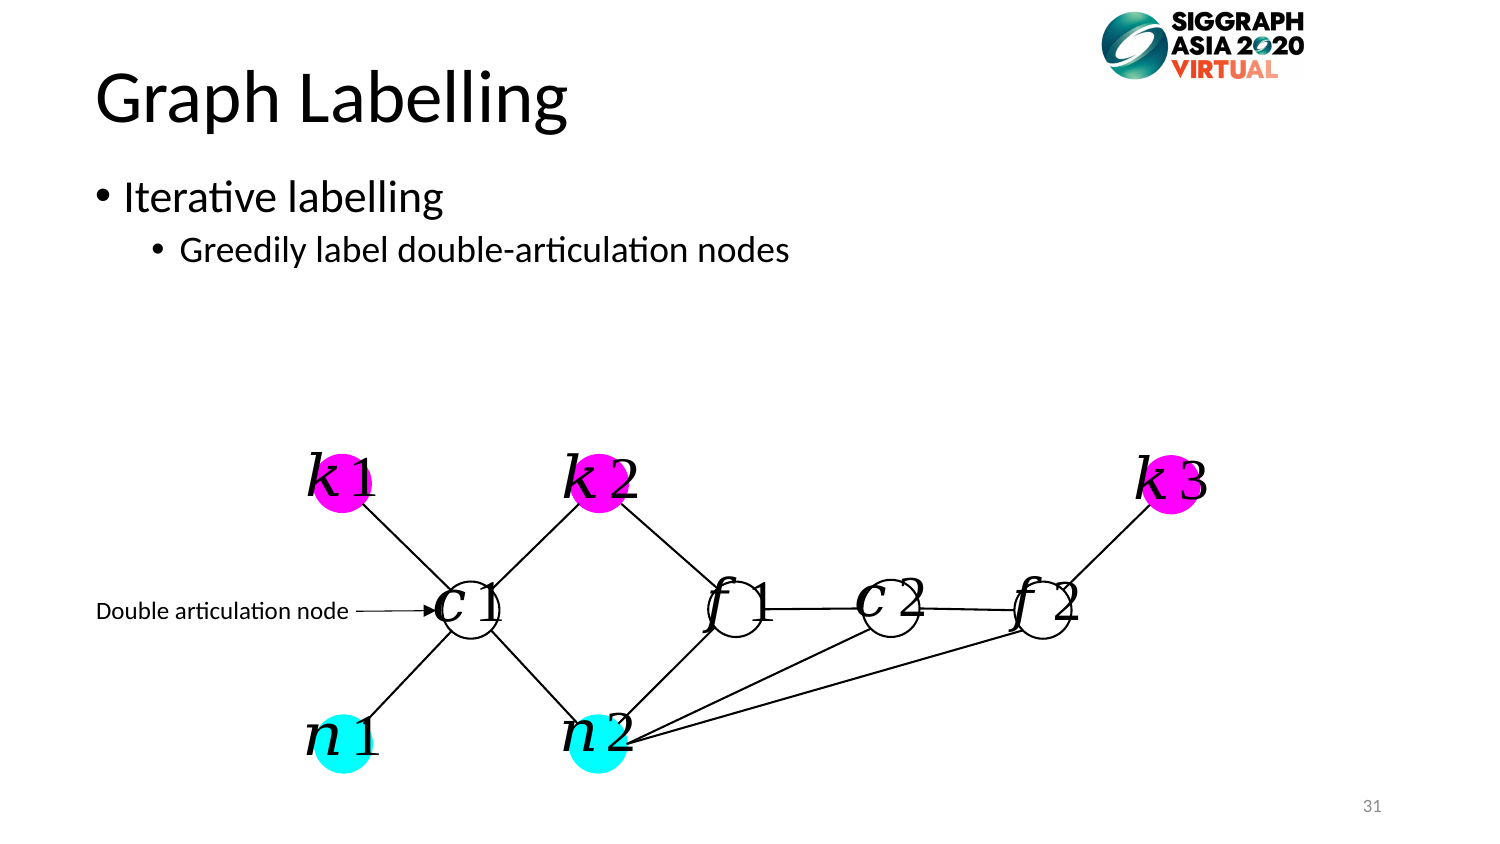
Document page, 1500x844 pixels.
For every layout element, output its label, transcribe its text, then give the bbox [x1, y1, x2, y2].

text_box Double articulation node [81, 587, 302, 633]
slide_number 31 [1059, 782, 1397, 827]
list Iterative labelling Greedily label double-articulation nodes [80, 165, 1432, 443]
picture [1098, 7, 1306, 82]
title Graph Labelling [80, 44, 1149, 152]
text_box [302, 445, 1209, 773]
